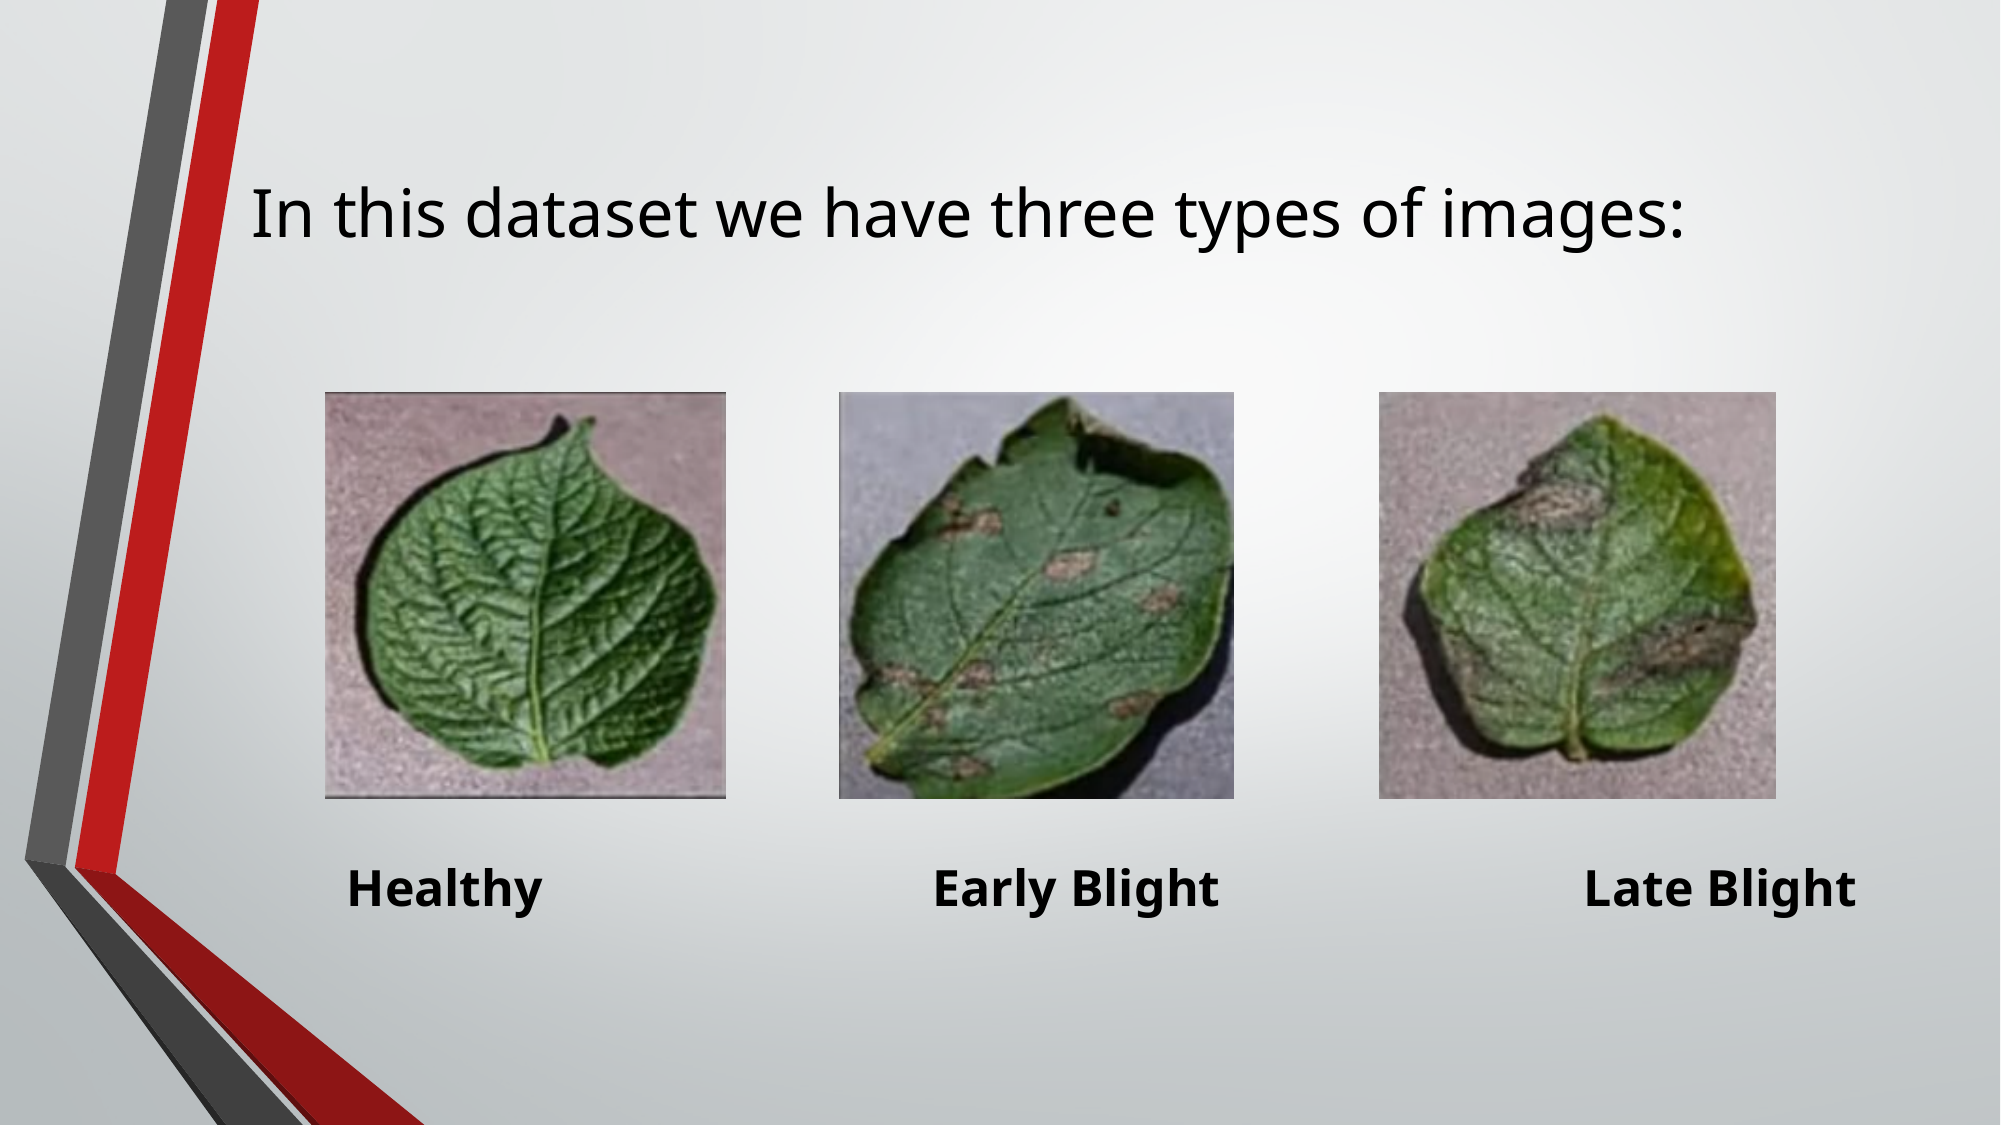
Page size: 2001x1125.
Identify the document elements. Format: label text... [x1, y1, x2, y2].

picture [839, 392, 1234, 800]
text_box In this dataset we have three types of images: [237, 162, 1721, 258]
text_box Healthy Early Blight Late Blight [162, 849, 1899, 925]
picture [1379, 392, 1776, 800]
picture [325, 392, 726, 800]
